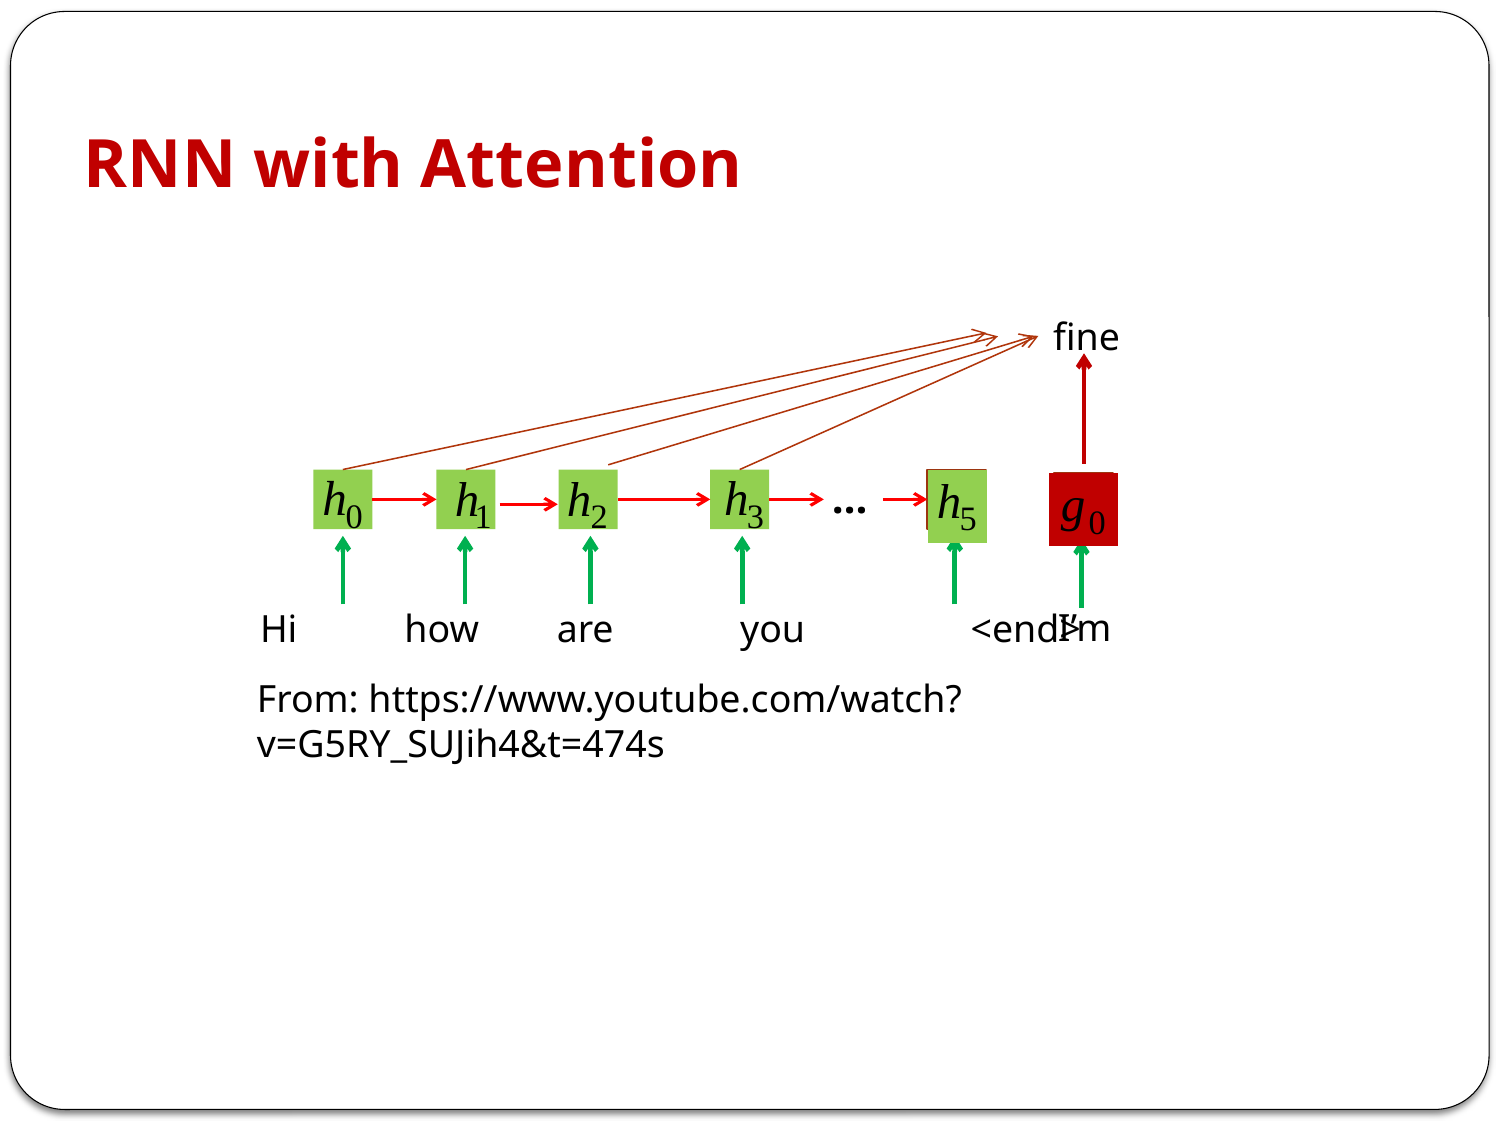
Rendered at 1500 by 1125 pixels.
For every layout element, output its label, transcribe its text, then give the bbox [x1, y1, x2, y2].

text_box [739, 336, 1047, 470]
text_box From: https://www.youtube.com/watch?v=G5RY_SUJih4&t=474s [242, 667, 1241, 773]
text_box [608, 336, 736, 466]
text_box … [831, 479, 840, 530]
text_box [342, 332, 987, 470]
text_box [465, 336, 605, 470]
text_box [557, 479, 617, 542]
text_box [1049, 472, 1119, 547]
text_box [435, 508, 439, 530]
text_box fine [1038, 306, 1135, 366]
text_box I’m [1043, 596, 1126, 657]
text_box Hi how are you <end> [225, 597, 1098, 658]
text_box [313, 466, 373, 541]
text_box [445, 478, 500, 542]
text_box RNN with Attention [69, 113, 758, 209]
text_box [714, 479, 775, 541]
text_box [435, 478, 439, 498]
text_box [927, 479, 987, 544]
